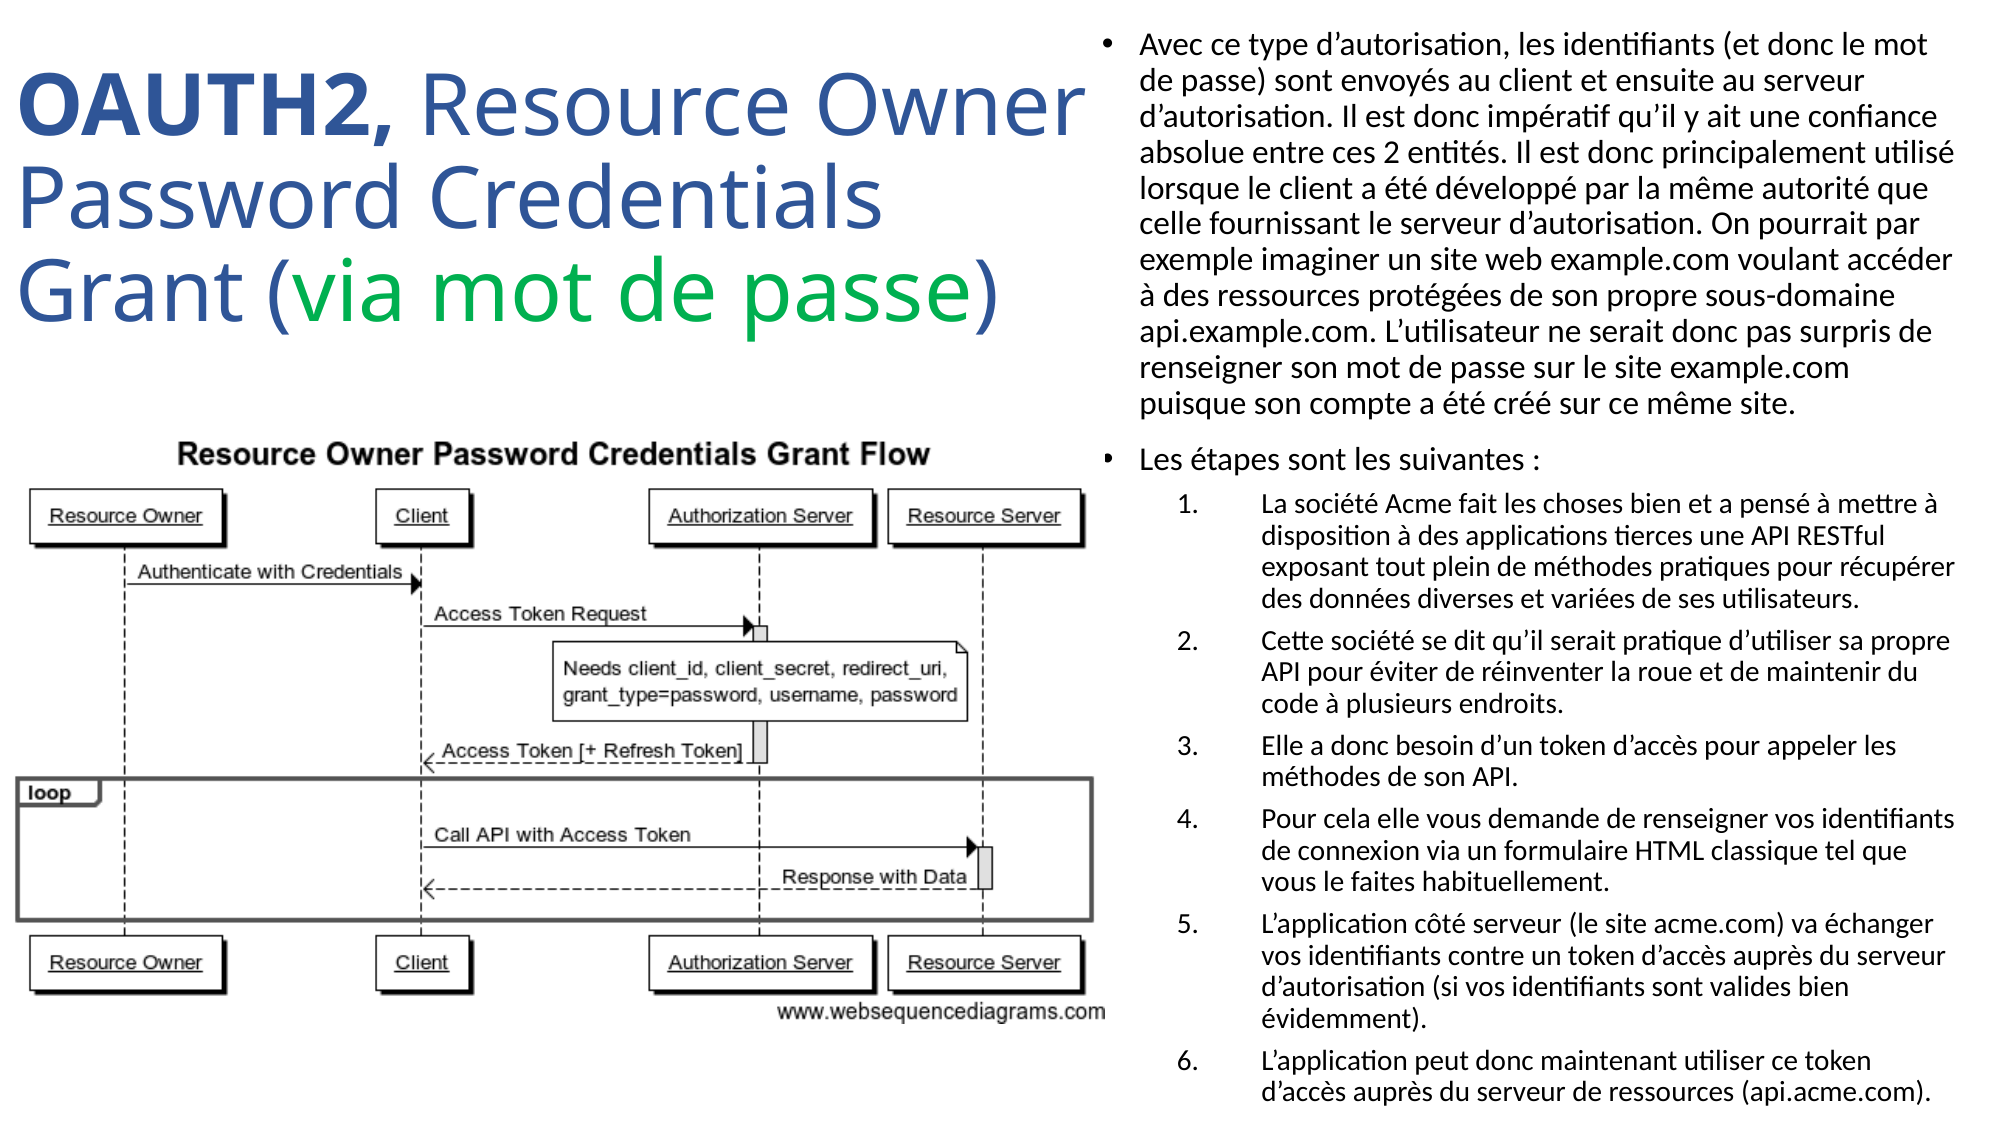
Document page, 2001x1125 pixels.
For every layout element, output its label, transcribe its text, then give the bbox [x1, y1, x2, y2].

title OAUTH2, Resource Owner Password Credentials Grant (via mot de passe) [0, 51, 1086, 350]
list Avec ce type d’autorisation, les identifiants (et donc le mot de passe) sont envoyés au client et ensuite au serveur d’autorisation. Il est donc impératif qu’il y ait une confiance absolue entre ces 2 entités. Il est donc principalement utilisé lorsque le client a été développé par la même autorité que celle fournissant le serveur d’autorisation. On pourrait par exemple imaginer un site web example.com voulant accéder à des ressources protégées de son propre sous-domaine api.example.com. L’utilisateur ne serait donc pas surpris de renseigner son mot de passe sur le site example.com puisque son compte a été créé sur ce même site. Les étapes sont les suivantes : La société Acme fait les choses bien et a pensé à mettre à disposition à des applications tierces une API RESTful exposant tout plein de méthodes pratiques pour récupérer des données diverses et variées de ses utilisateurs. Cette société se dit qu’il serait pratique d’utiliser sa propre API pour éviter de réinventer la roue et de maintenir du code à plusieurs endroits. Elle a donc besoin d’un token d’accès pour appeler les méthodes de son API. Pour cela elle vous demande de renseigner vos identifiants de connexion via un formulaire HTML classique tel que vous le faites habituellement. L’application côté serveur (le site acme.com) va échanger vos identifiants contre un token d’accès auprès du serveur d’autorisation (si vos identifiants sont valides bien évidemment). L’application peut donc maintenant utiliser ce token d’accès auprès du serveur de ressources (api.acme.com). [1086, 19, 1974, 1125]
picture [0, 417, 1105, 1024]
